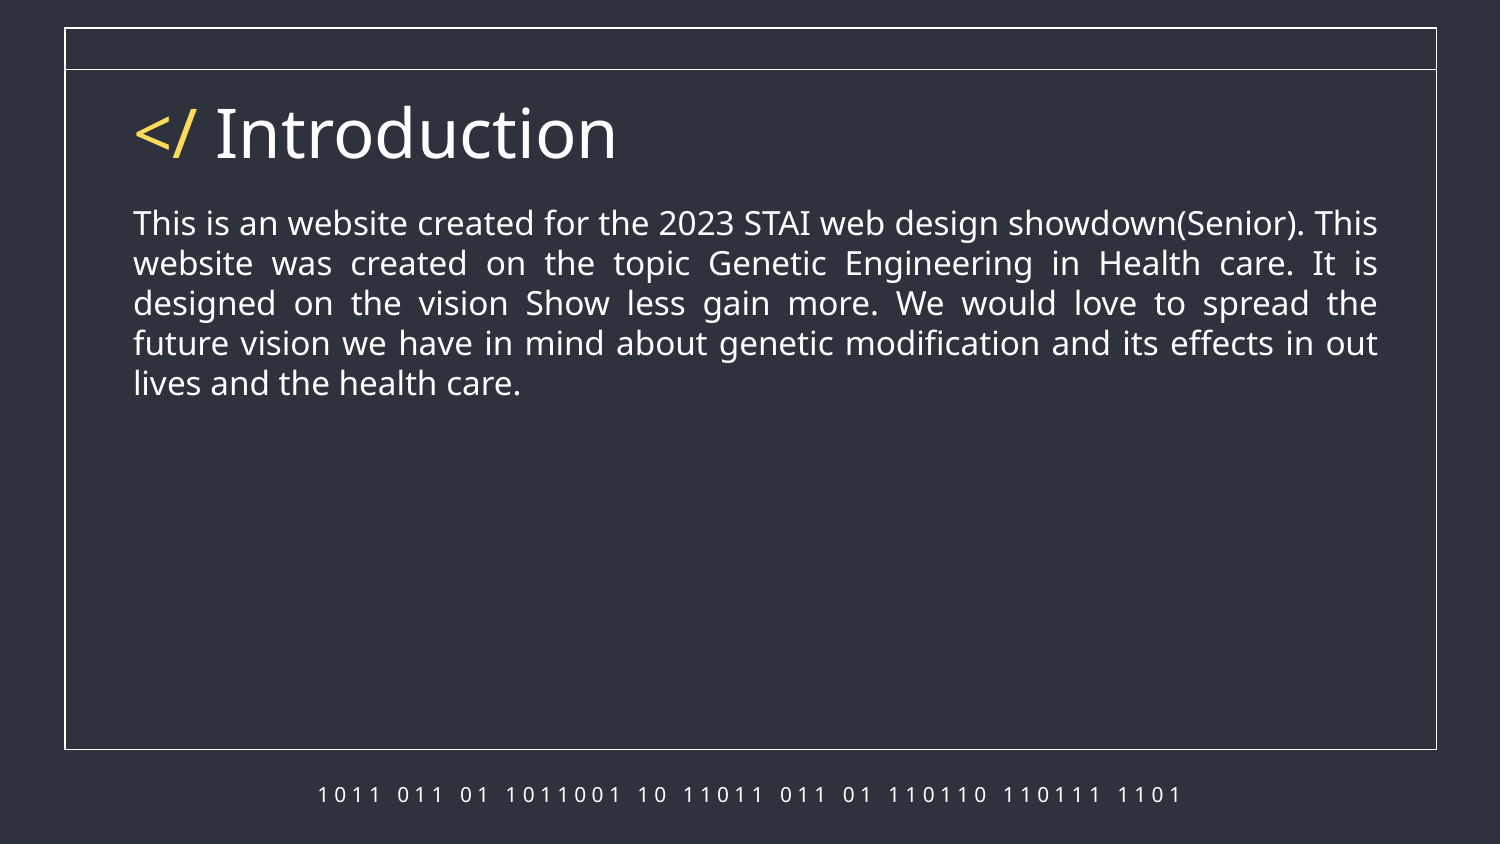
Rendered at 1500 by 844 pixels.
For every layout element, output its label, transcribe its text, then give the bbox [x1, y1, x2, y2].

title </ Introduction [118, 75, 1382, 170]
subtitle This is an website created for the 2023 STAI web design showdown(Senior). This website was created on the topic Genetic Engineering in Health care. It is designed on the vision Show less gain more. We would love to spread the future vision we have in mind about genetic modification and its effects in out lives and the health care. [118, 187, 1396, 433]
